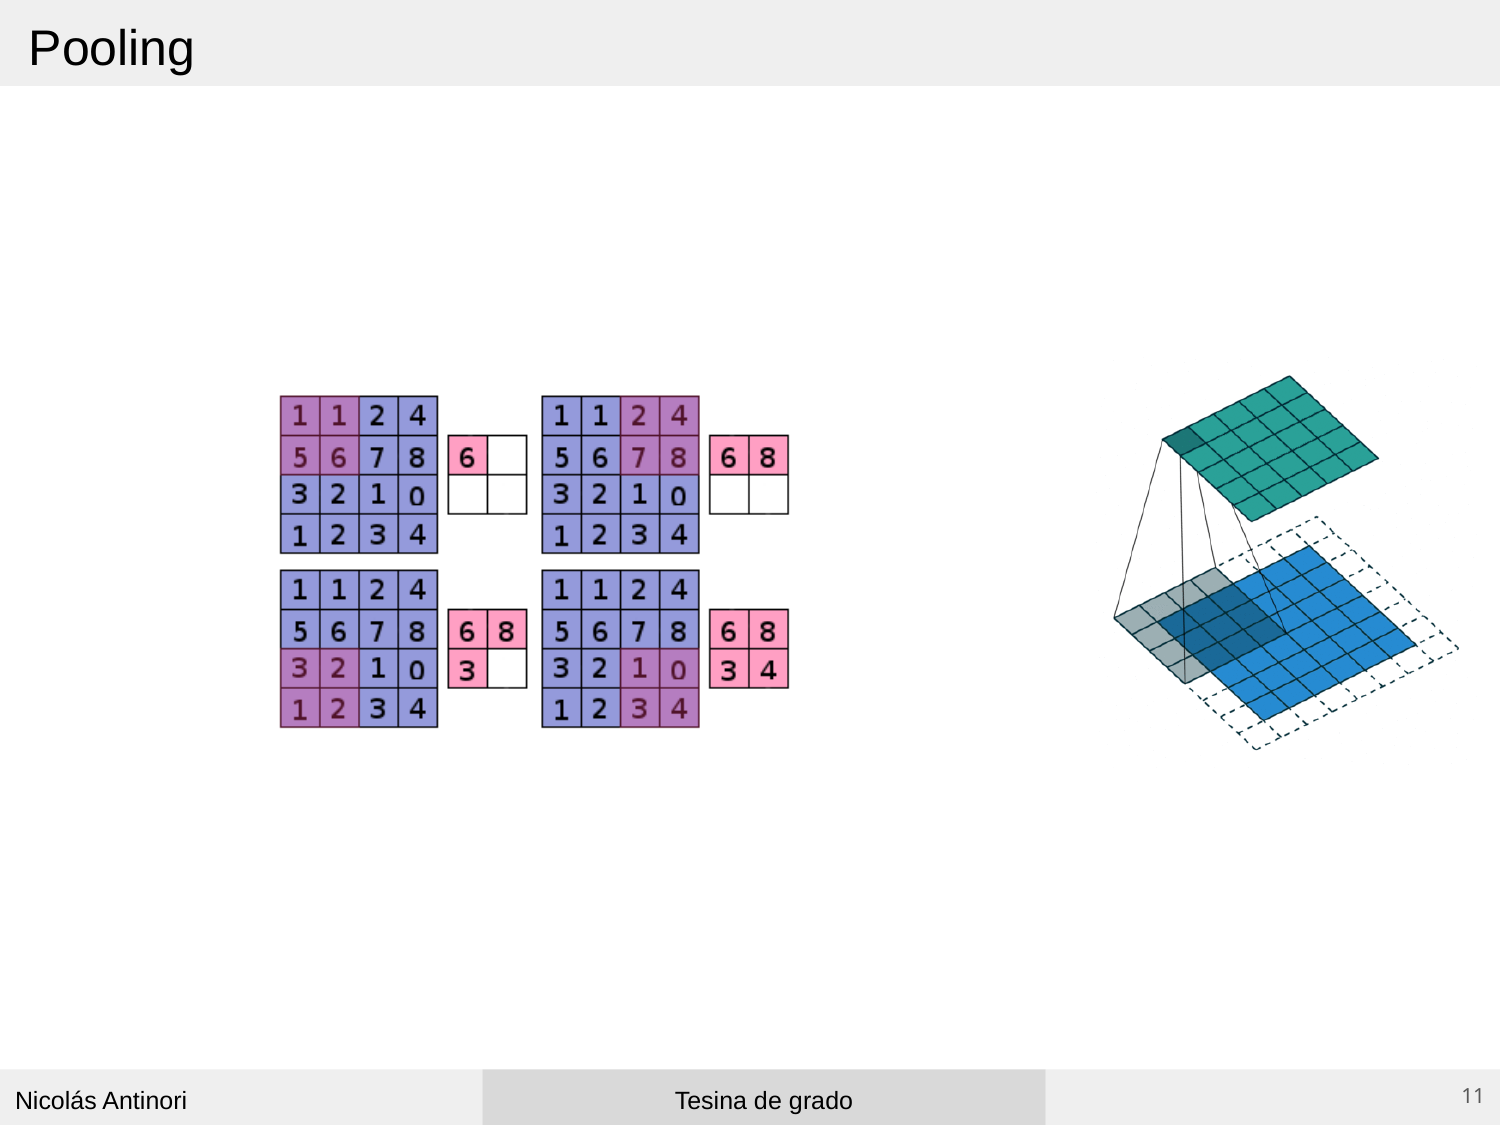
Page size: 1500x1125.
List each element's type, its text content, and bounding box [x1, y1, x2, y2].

text_box Tesina de grado [482, 1069, 1046, 1125]
slide_number ‹#› [1046, 1069, 1500, 1125]
text_box Nicolás Antinori [0, 1069, 482, 1125]
picture [1095, 357, 1477, 768]
picture [274, 388, 797, 737]
text_box Pooling [0, 0, 1500, 86]
